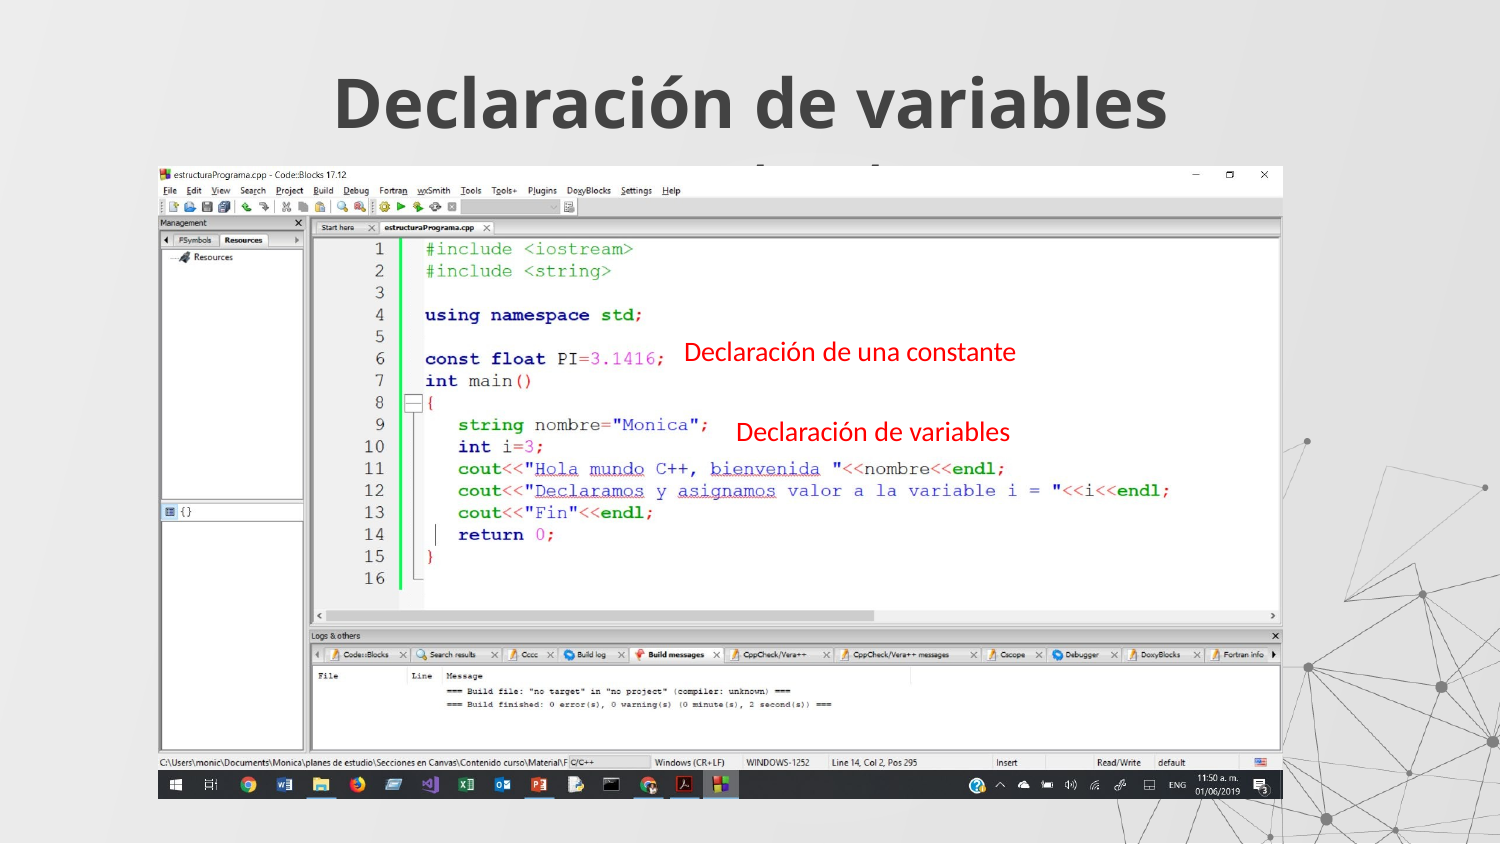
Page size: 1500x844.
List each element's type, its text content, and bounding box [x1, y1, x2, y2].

picture [0, 0, 1500, 844]
title Declaración de variables y constantes [322, 57, 1178, 165]
